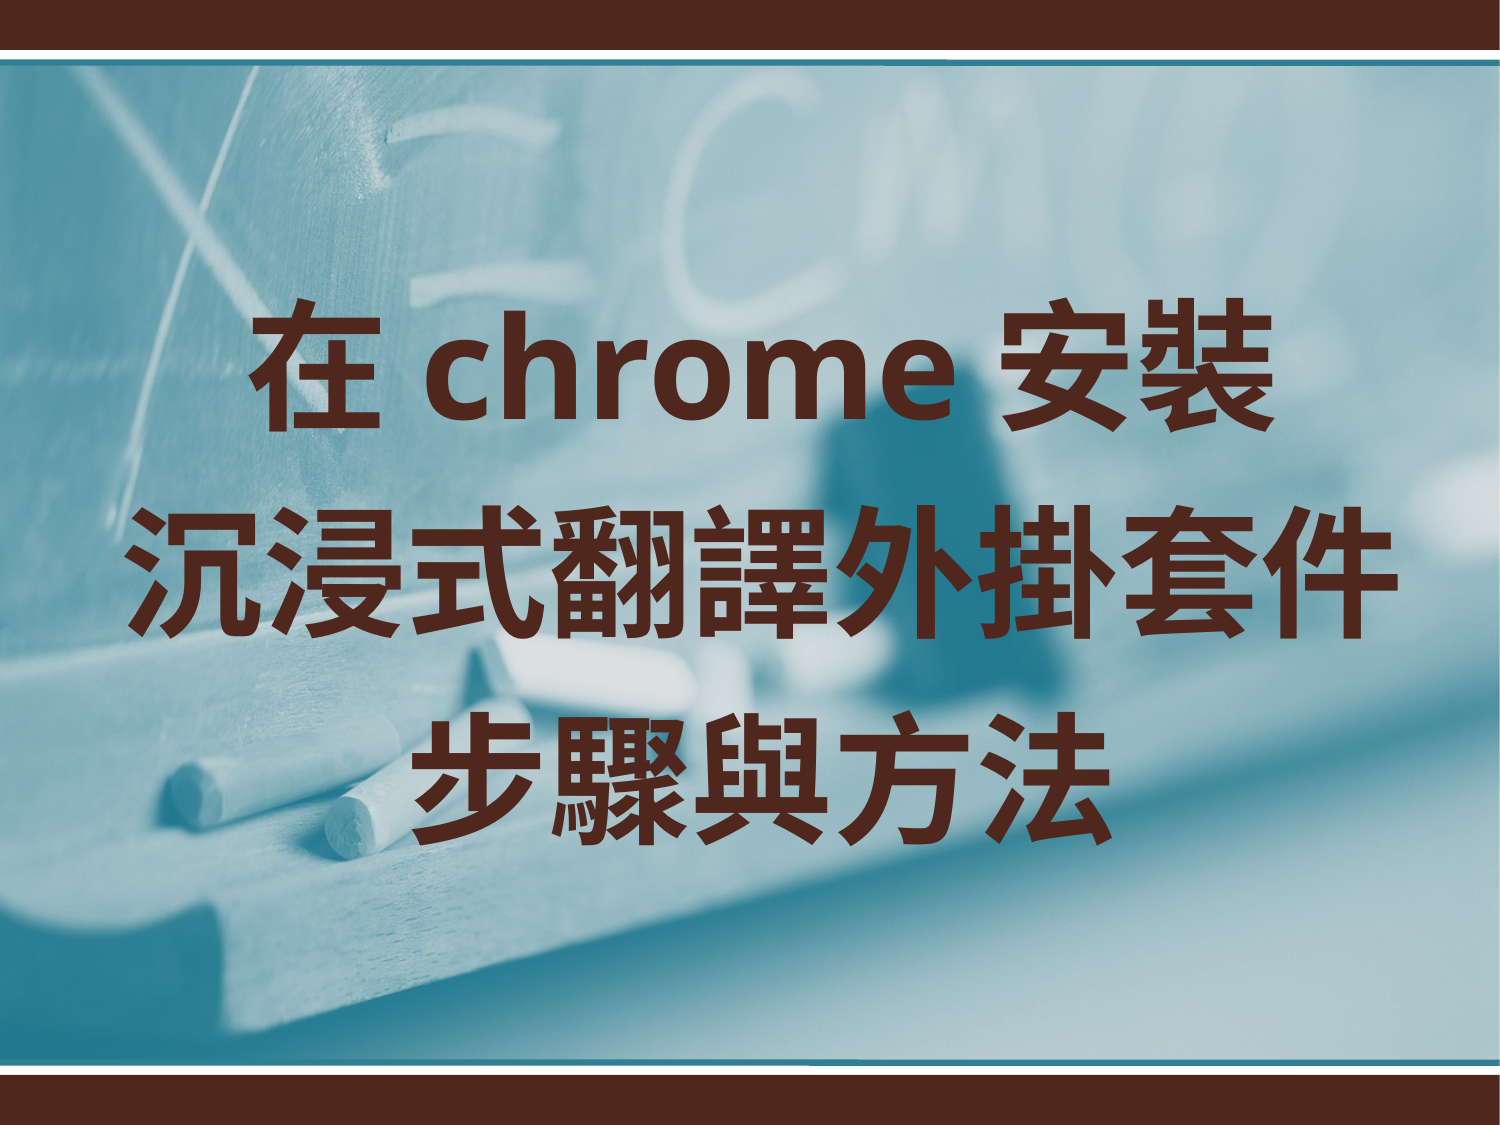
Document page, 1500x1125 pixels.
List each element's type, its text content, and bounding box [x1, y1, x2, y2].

subtitle 在chrome安裝 沉浸式翻譯外掛套件 步驟與方法 [64, 267, 1459, 870]
